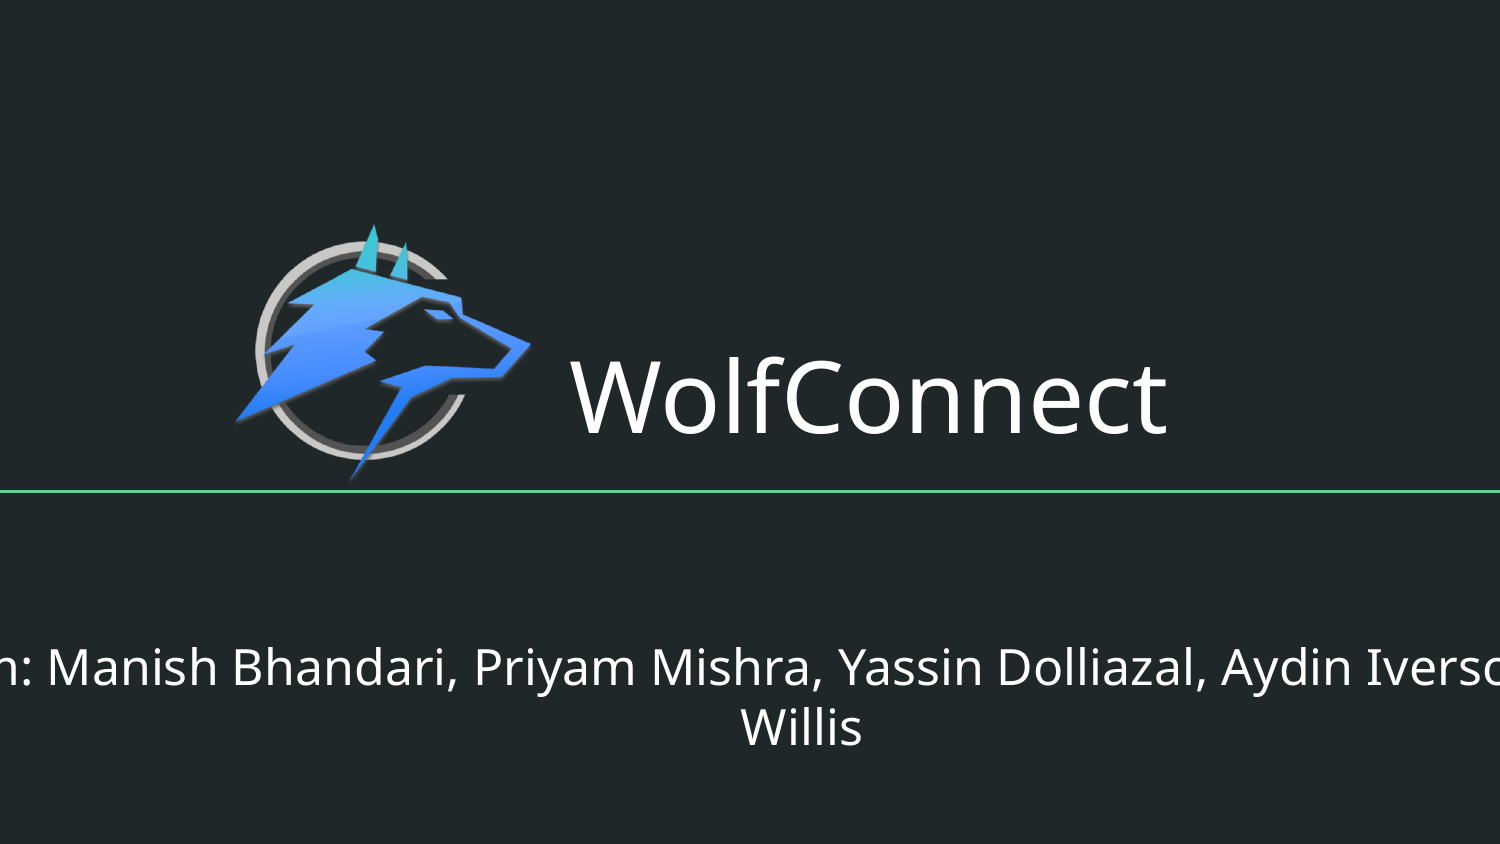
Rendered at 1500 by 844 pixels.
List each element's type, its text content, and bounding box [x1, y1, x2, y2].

subtitle Team: Manish Bhandari, Priyam Mishra, Yassin Dolliazal, Aydin Iverson, Amari Willis [0, 620, 1500, 724]
picture [232, 223, 534, 489]
title WolfConnect [203, 207, 1500, 469]
